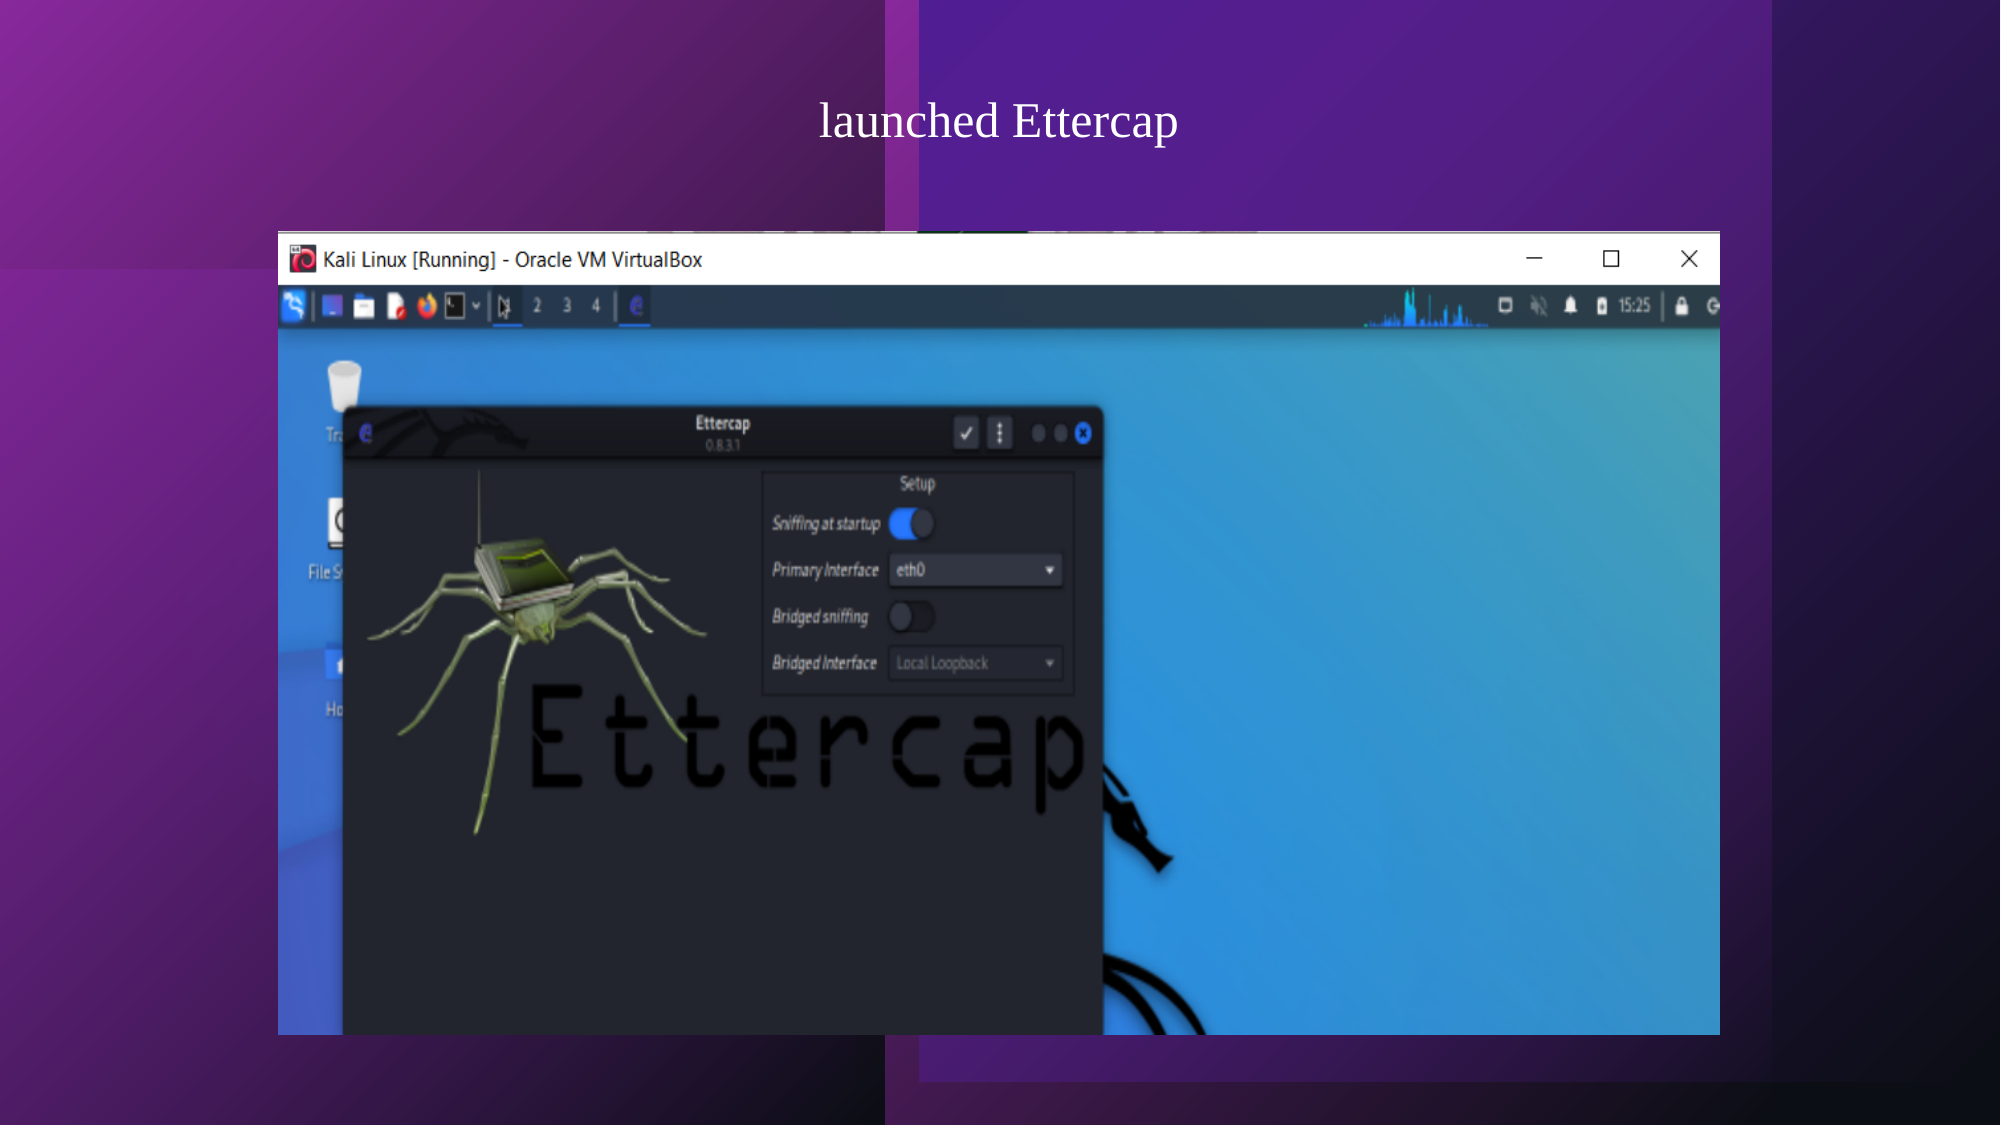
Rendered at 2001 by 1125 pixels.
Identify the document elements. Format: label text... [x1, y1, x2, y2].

picture [278, 231, 1720, 1035]
title launched Ettercap [278, 86, 1720, 231]
